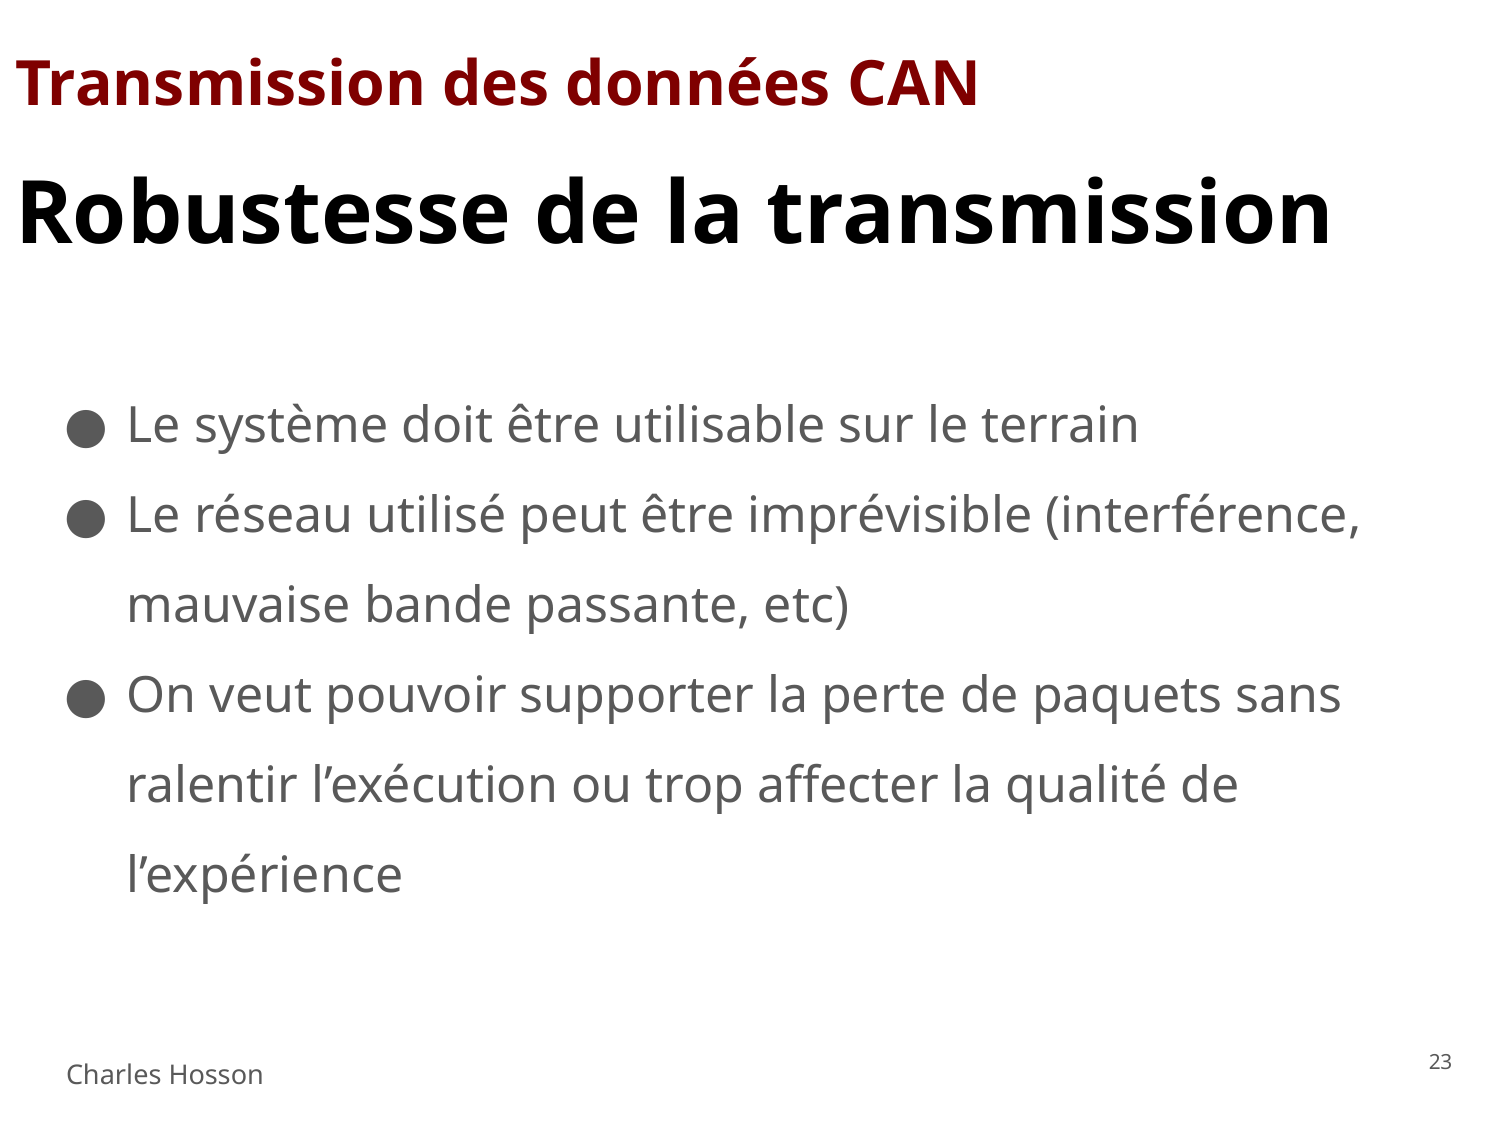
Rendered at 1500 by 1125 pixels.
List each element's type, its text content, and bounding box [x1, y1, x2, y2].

subtitle Charles Hosson [51, 1037, 621, 1097]
slide_number ‹#› [1377, 1020, 1468, 1106]
text_box Robustesse de la transmission [0, 126, 1500, 291]
title Transmission des données CAN [0, 27, 1010, 126]
text_box Le système doit être utilisable sur le terrain Le réseau utilisé peut être imprévisible (interférence, mauvaise bande passante, etc) On veut pouvoir supporter la perte de paquets sans ralentir l’exécution ou trop affecter la qualité de l’expérience [36, 347, 1468, 1020]
